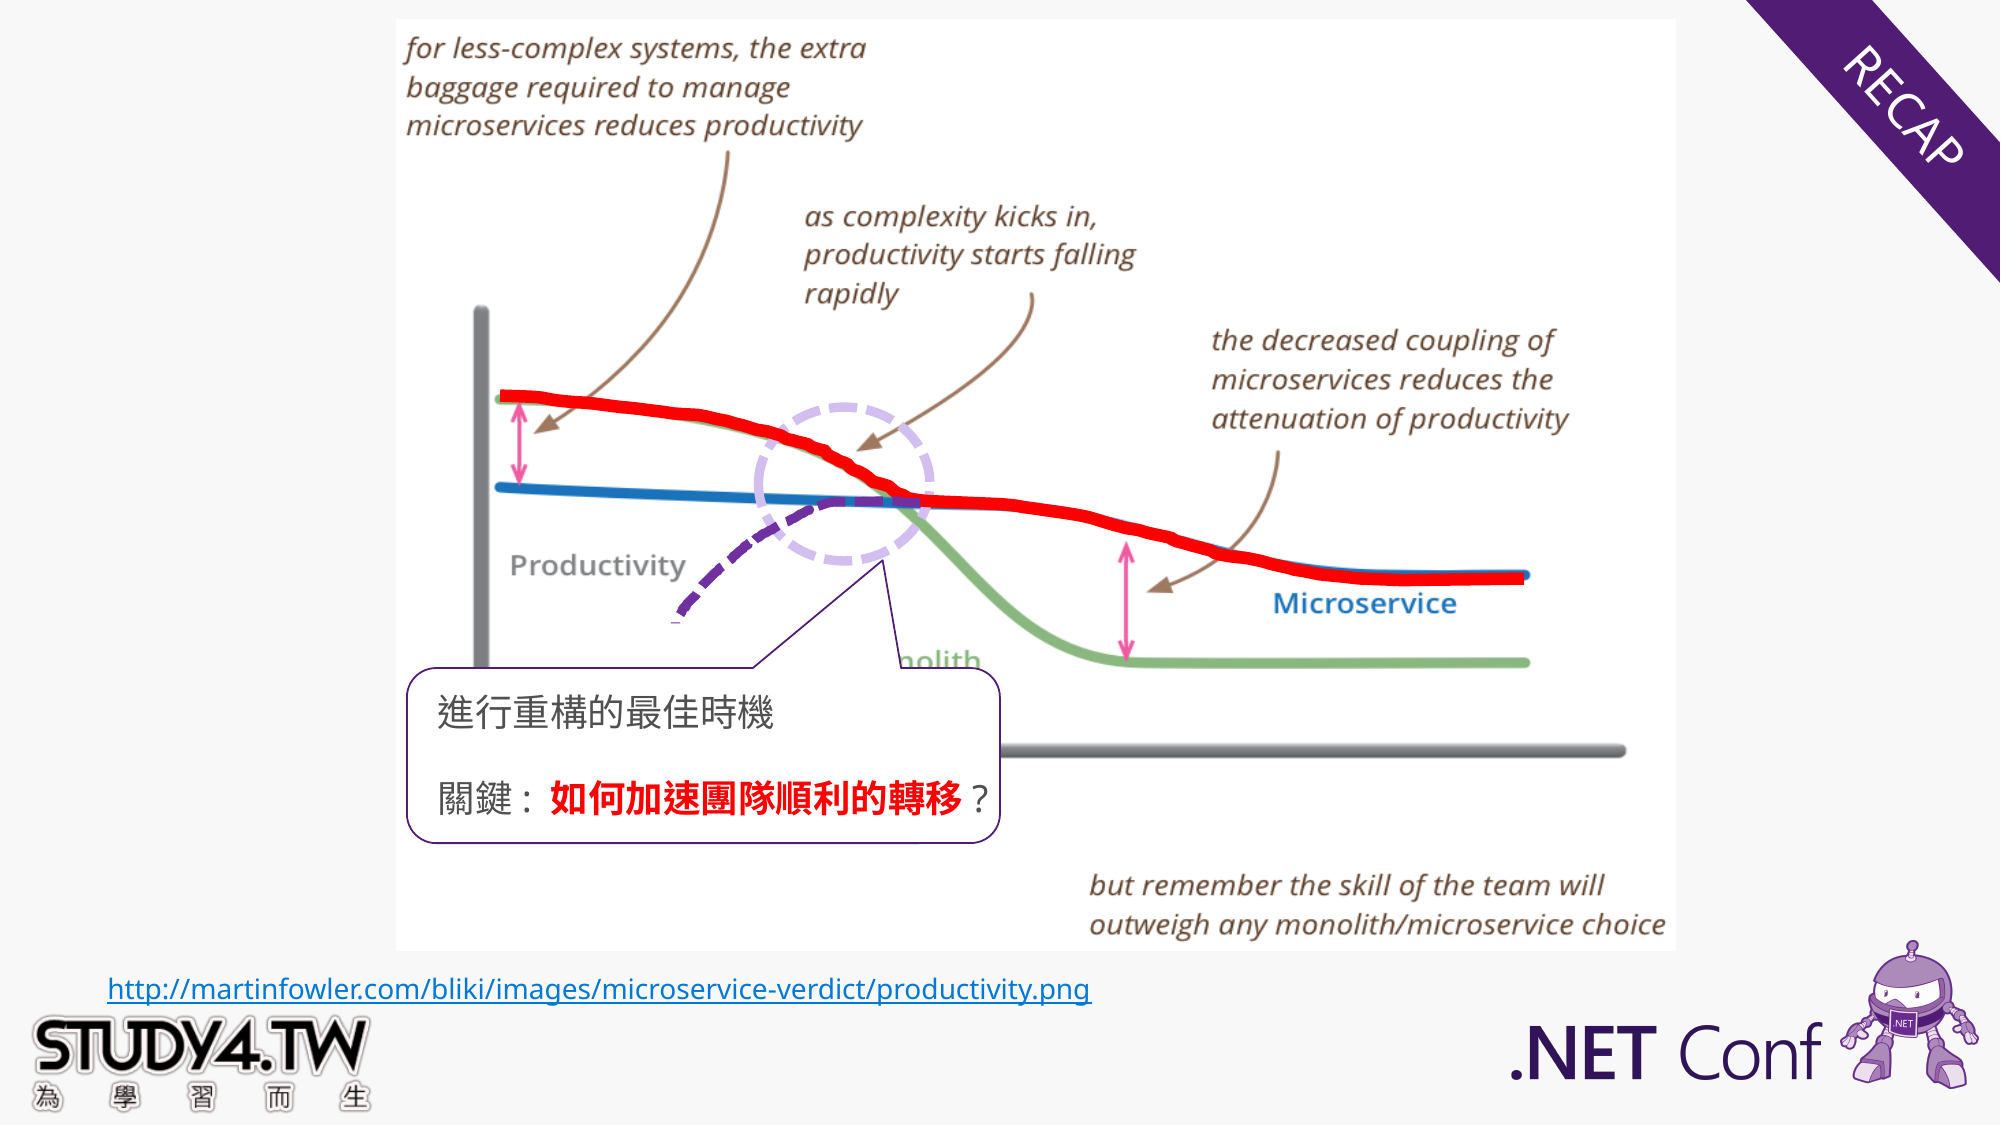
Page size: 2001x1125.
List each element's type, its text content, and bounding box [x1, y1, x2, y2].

text_box RECAP [1744, 0, 2000, 284]
picture [1840, 940, 1979, 1089]
picture [1511, 1022, 1837, 1080]
picture [21, 1001, 384, 1119]
picture [396, 19, 1677, 952]
text_box http://martinfowler.com/bliki/images/microservice-verdict/productivity.png [92, 964, 1107, 1052]
